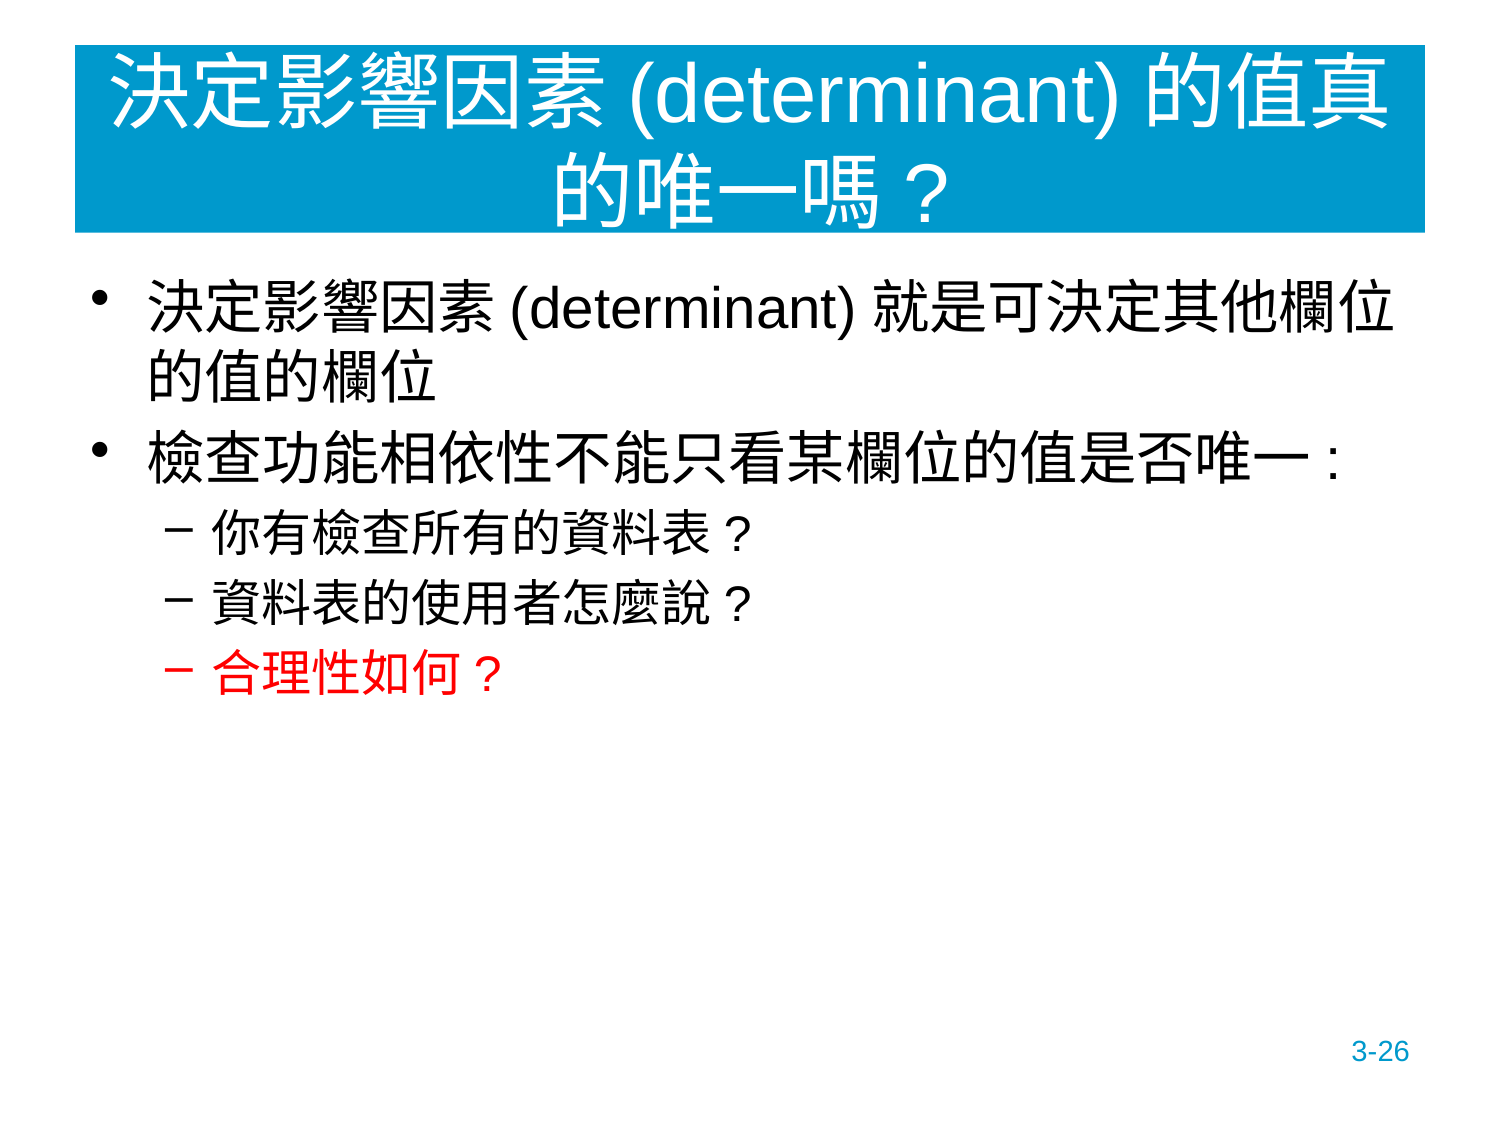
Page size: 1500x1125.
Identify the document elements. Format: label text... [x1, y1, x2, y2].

title 決定影響因素(determinant)的值真的唯一嗎? [75, 45, 1425, 233]
slide_number 3-26 [1074, 1024, 1426, 1103]
list 決定影響因素(determinant)就是可決定其他欄位的值的欄位 檢查功能相依性不能只看某欄位的值是否唯一: 你有檢查所有的資料表? 資料表的使用者怎麼說? 合理性如何? [75, 262, 1425, 1005]
